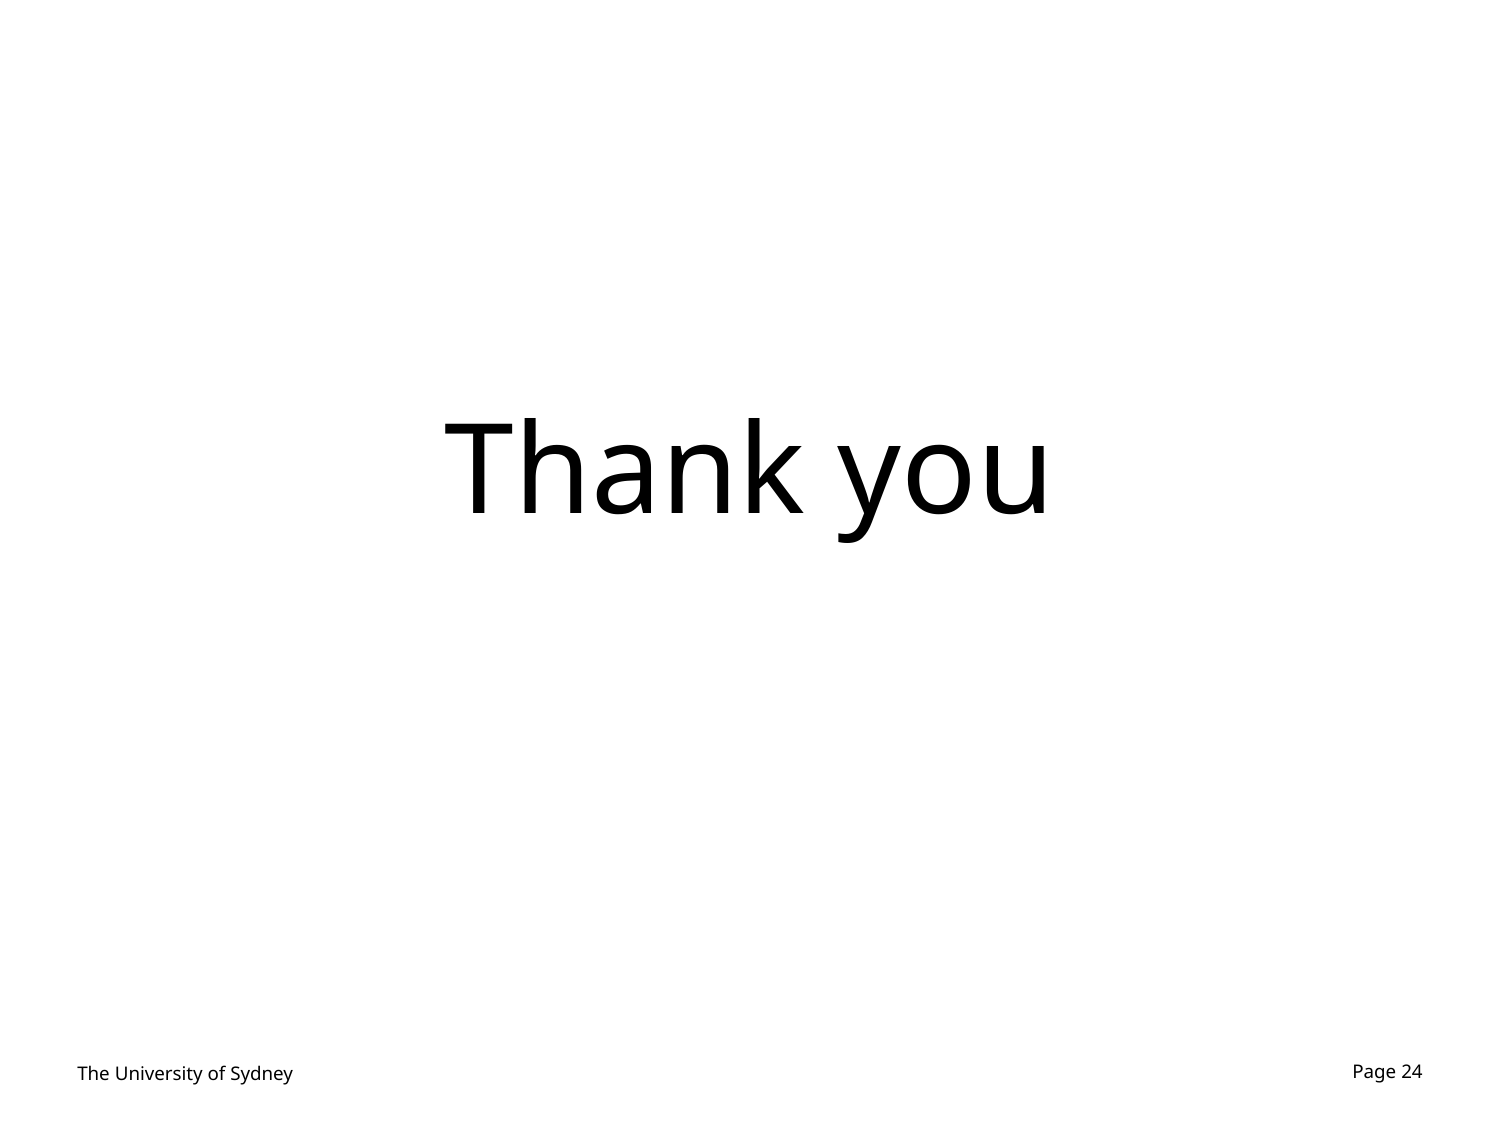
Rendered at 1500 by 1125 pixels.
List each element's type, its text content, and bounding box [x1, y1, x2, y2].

list Thank you [75, 222, 1425, 1005]
